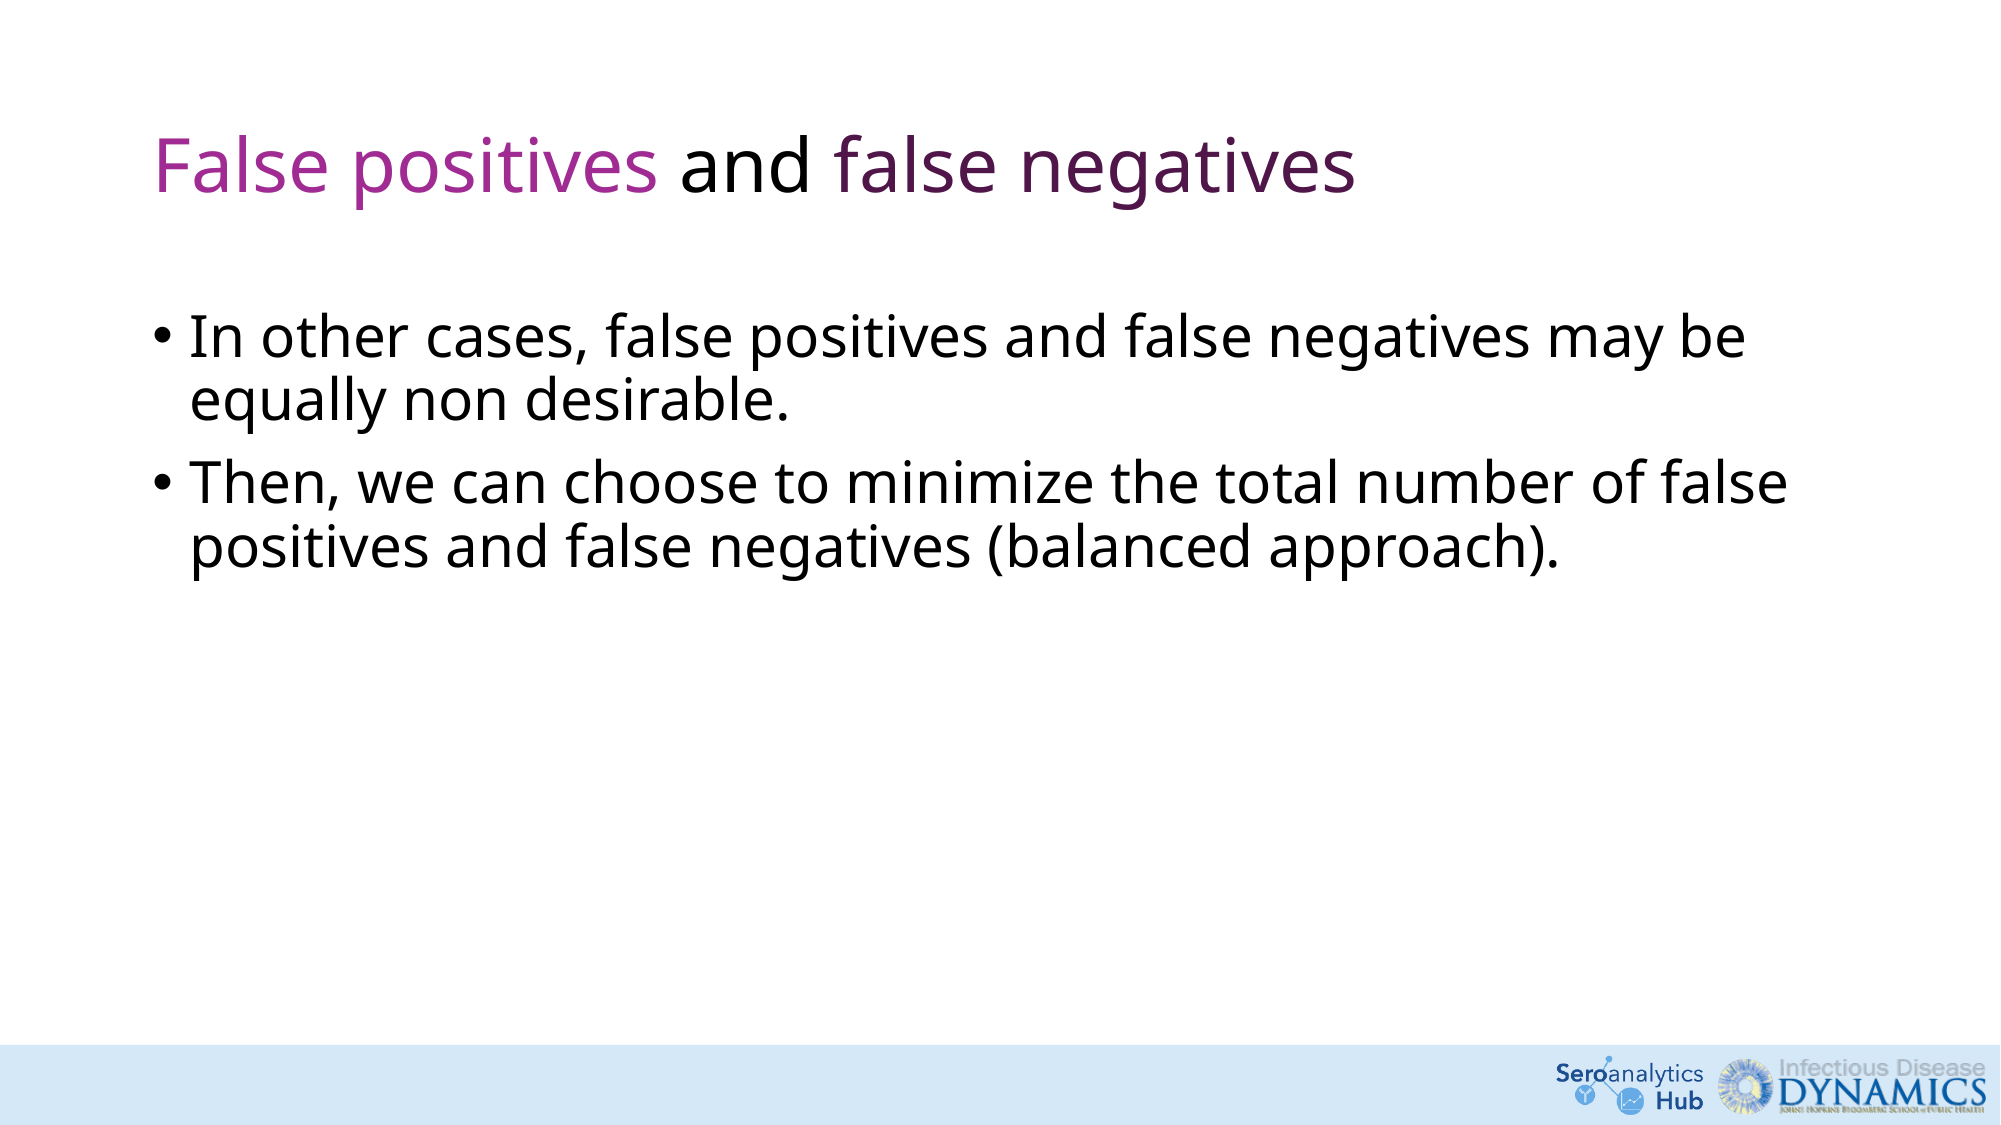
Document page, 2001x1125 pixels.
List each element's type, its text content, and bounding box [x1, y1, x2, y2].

picture [1719, 1059, 1986, 1115]
list In other cases, false positives and false negatives may be equally non desirable. Then, we can choose to minimize the total number of false positives and false negatives (balanced approach). [137, 299, 1863, 1014]
title False positives and false negatives [137, 59, 1863, 278]
